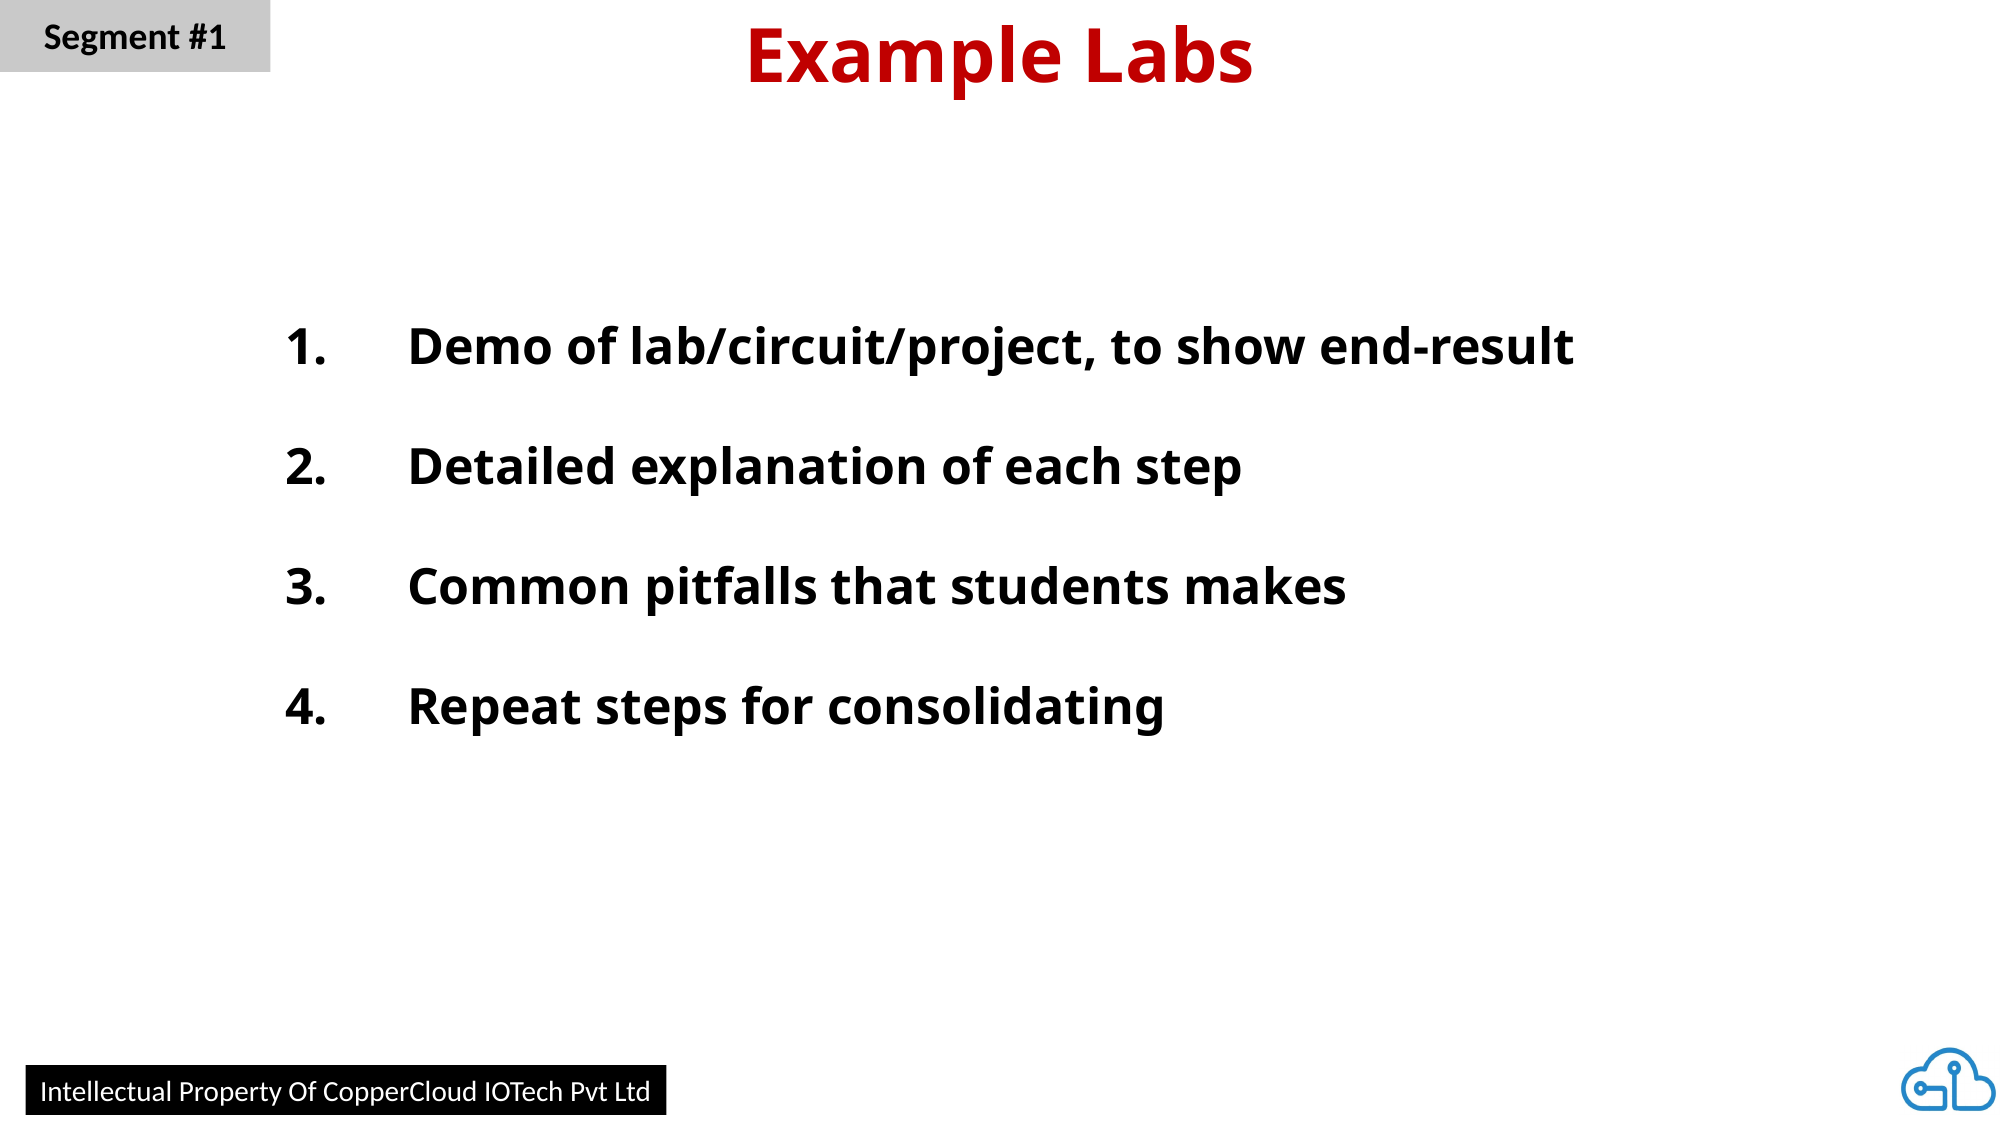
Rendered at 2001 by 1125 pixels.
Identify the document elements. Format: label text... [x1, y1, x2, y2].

title Example Labs [0, 0, 2000, 107]
text_box Demo of lab/circuit/project, to show end-result Detailed explanation of each step Common pitfalls that students makes Repeat steps for consolidating [270, 306, 1608, 742]
text_box Intellectual Property Of CopperCloud IOTech Pvt Ltd [25, 1065, 667, 1115]
picture [1899, 1045, 2000, 1115]
